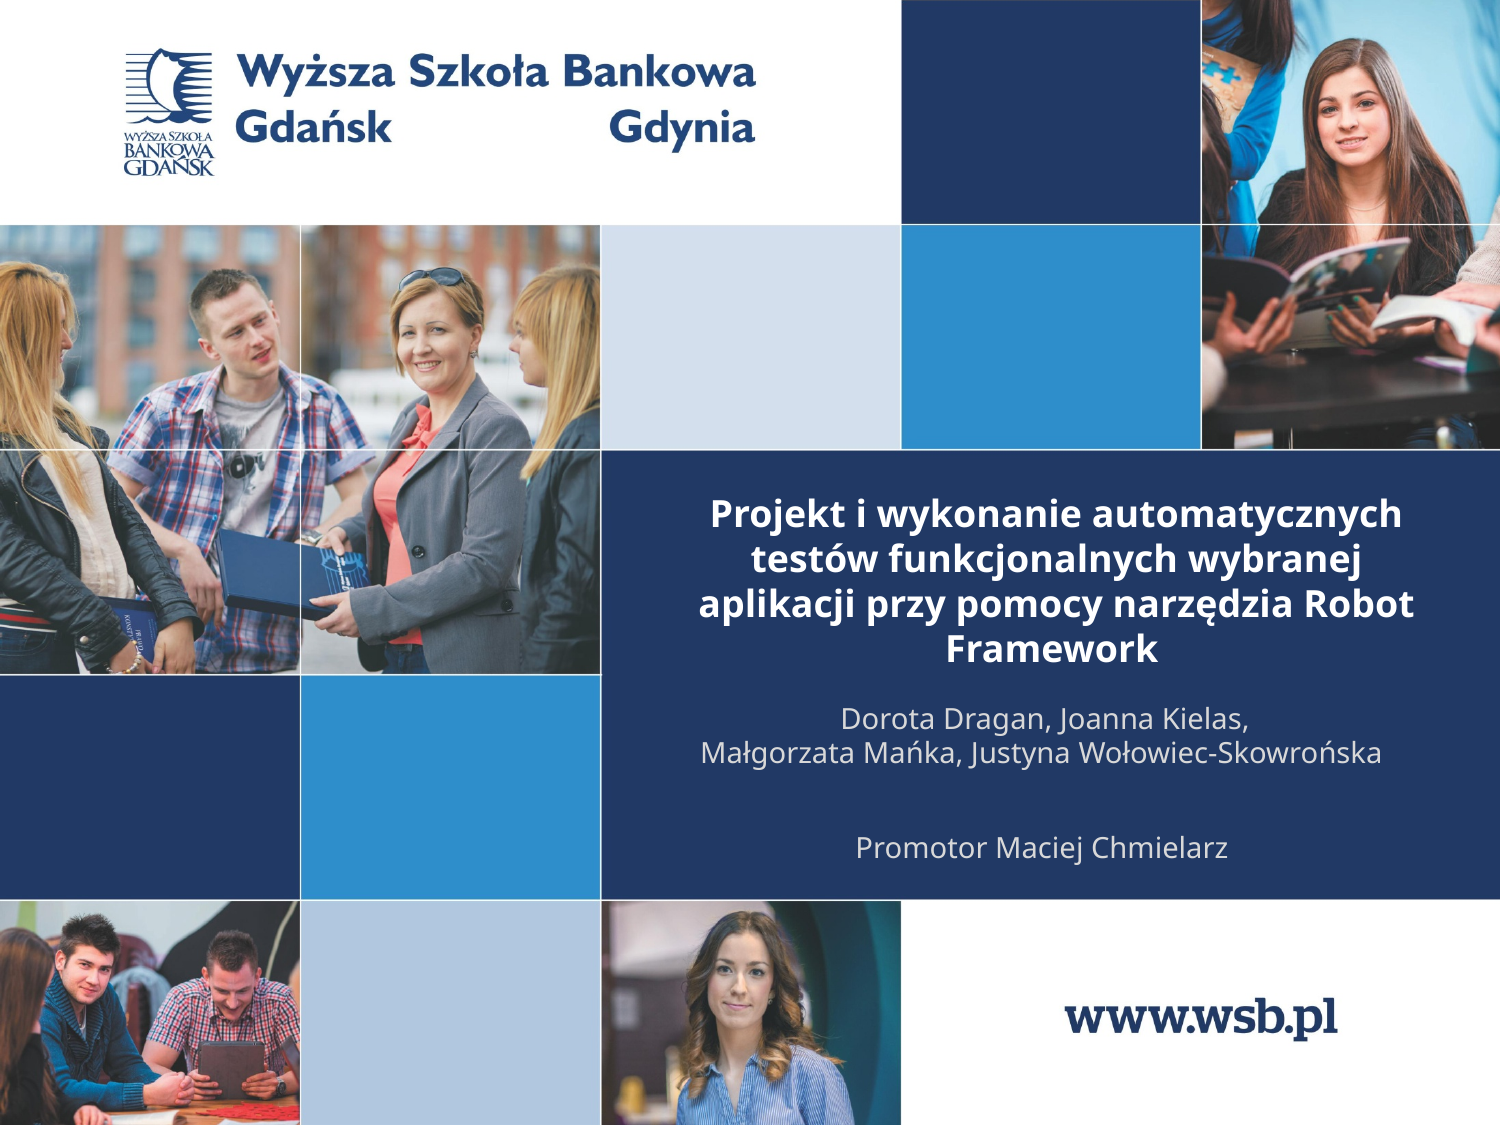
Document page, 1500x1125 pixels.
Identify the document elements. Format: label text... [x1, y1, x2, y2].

title Projekt i wykonanie automatycznych testów funkcjonalnych wybranej aplikacji przy pomocy narzędzia Robot Framework [655, 468, 1458, 693]
subtitle Dorota Dragan, Joanna Kielas, Małgorzata Mańka, Justyna Wołowiec-Skowrońska [667, 692, 1424, 752]
picture [0, 0, 1500, 1125]
text_box Promotor Maciej Chmielarz [797, 822, 1287, 882]
